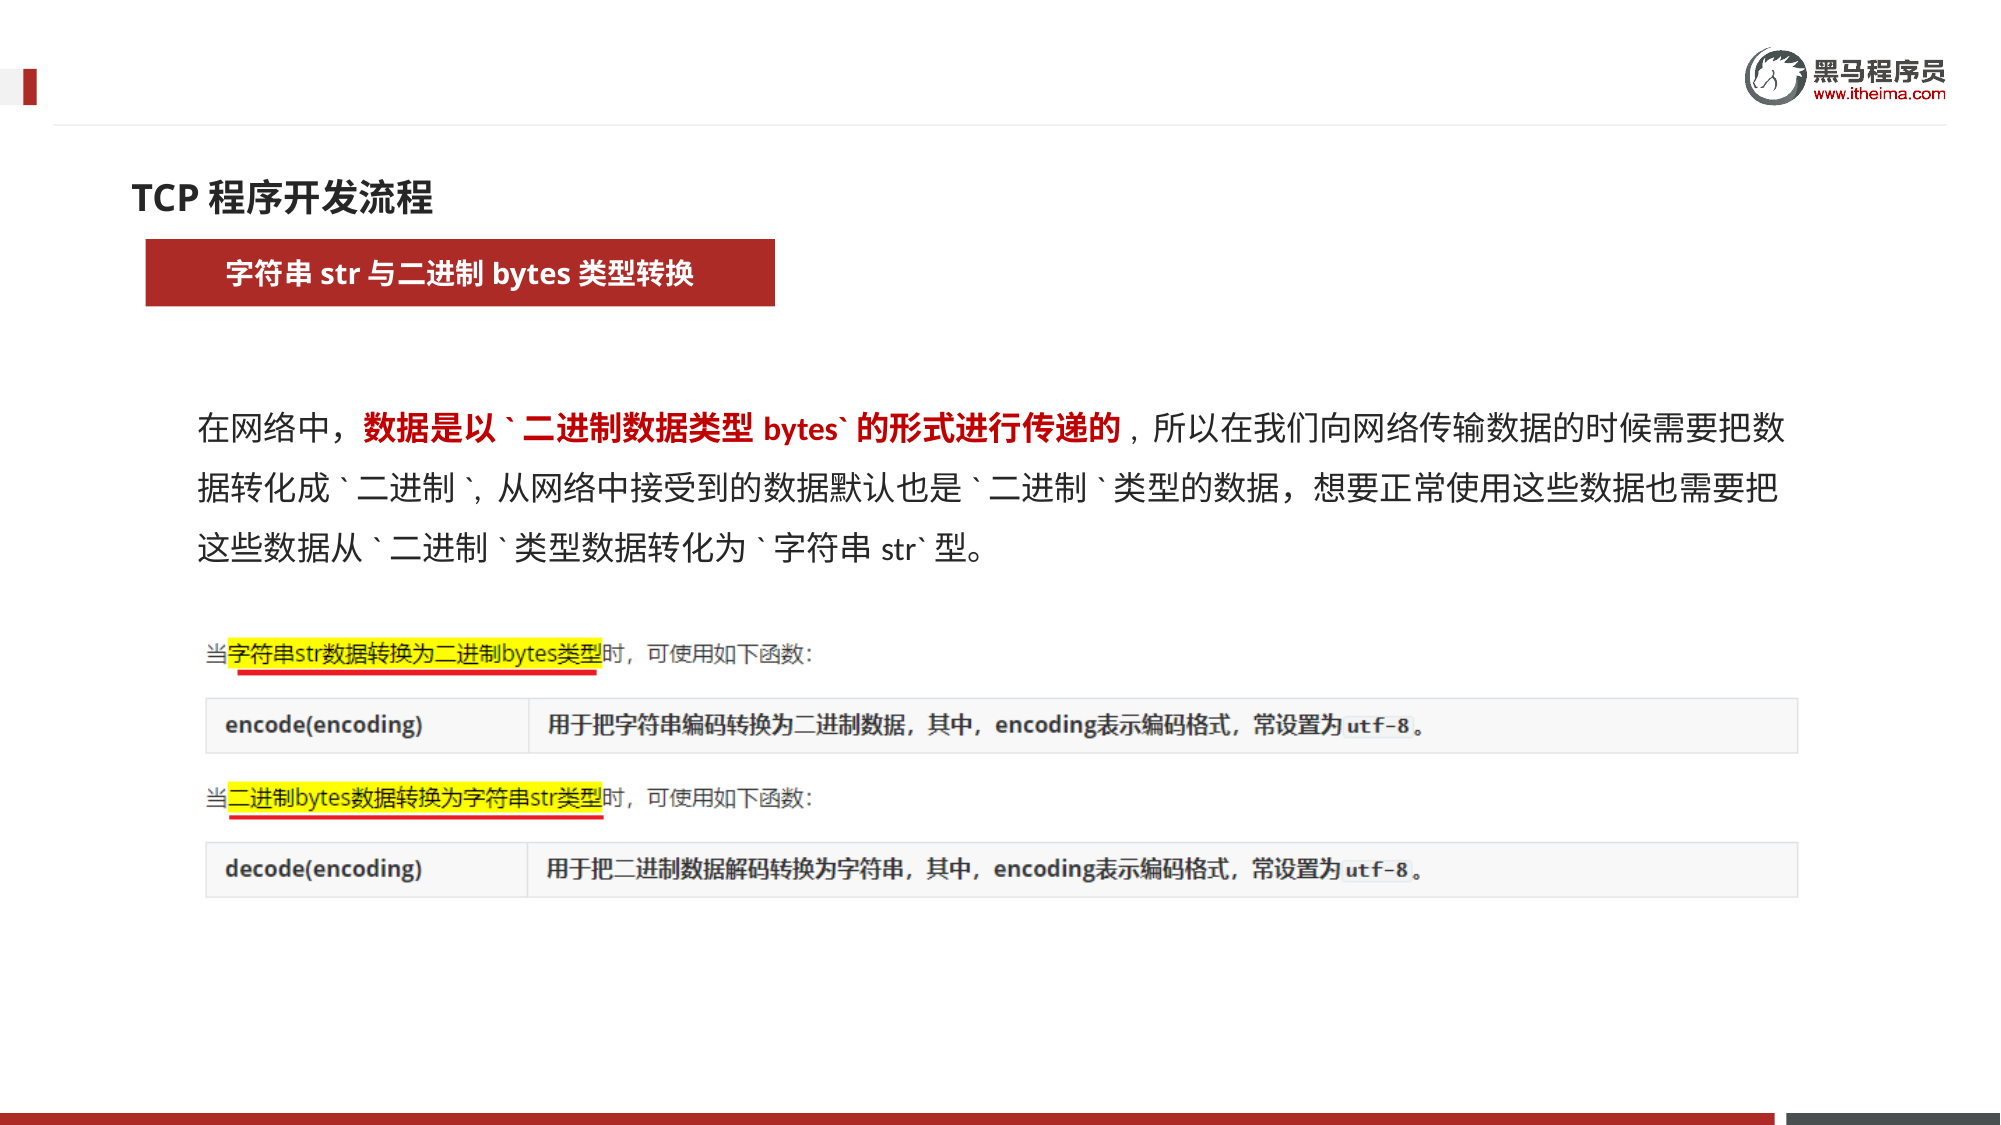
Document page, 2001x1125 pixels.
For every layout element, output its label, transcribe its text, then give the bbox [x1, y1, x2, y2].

text_box 在网络中，数据是以`二进制数据类型bytes`的形式进行传递的, 所以在我们向网络传输数据的时候需要把数据转化成`二进制`, 从网络中接受到的数据默认也是`二进制`类型的数据，想要正常使用这些数据也需要把这些数据从`二进制`类型数据转化为`字符串str`型。 [182, 380, 1818, 575]
picture [1744, 46, 1946, 106]
text_box 字符串str与二进制bytes类型转换 [144, 237, 777, 309]
text_box TCP程序开发流程 [116, 154, 1872, 239]
picture [199, 628, 1801, 906]
